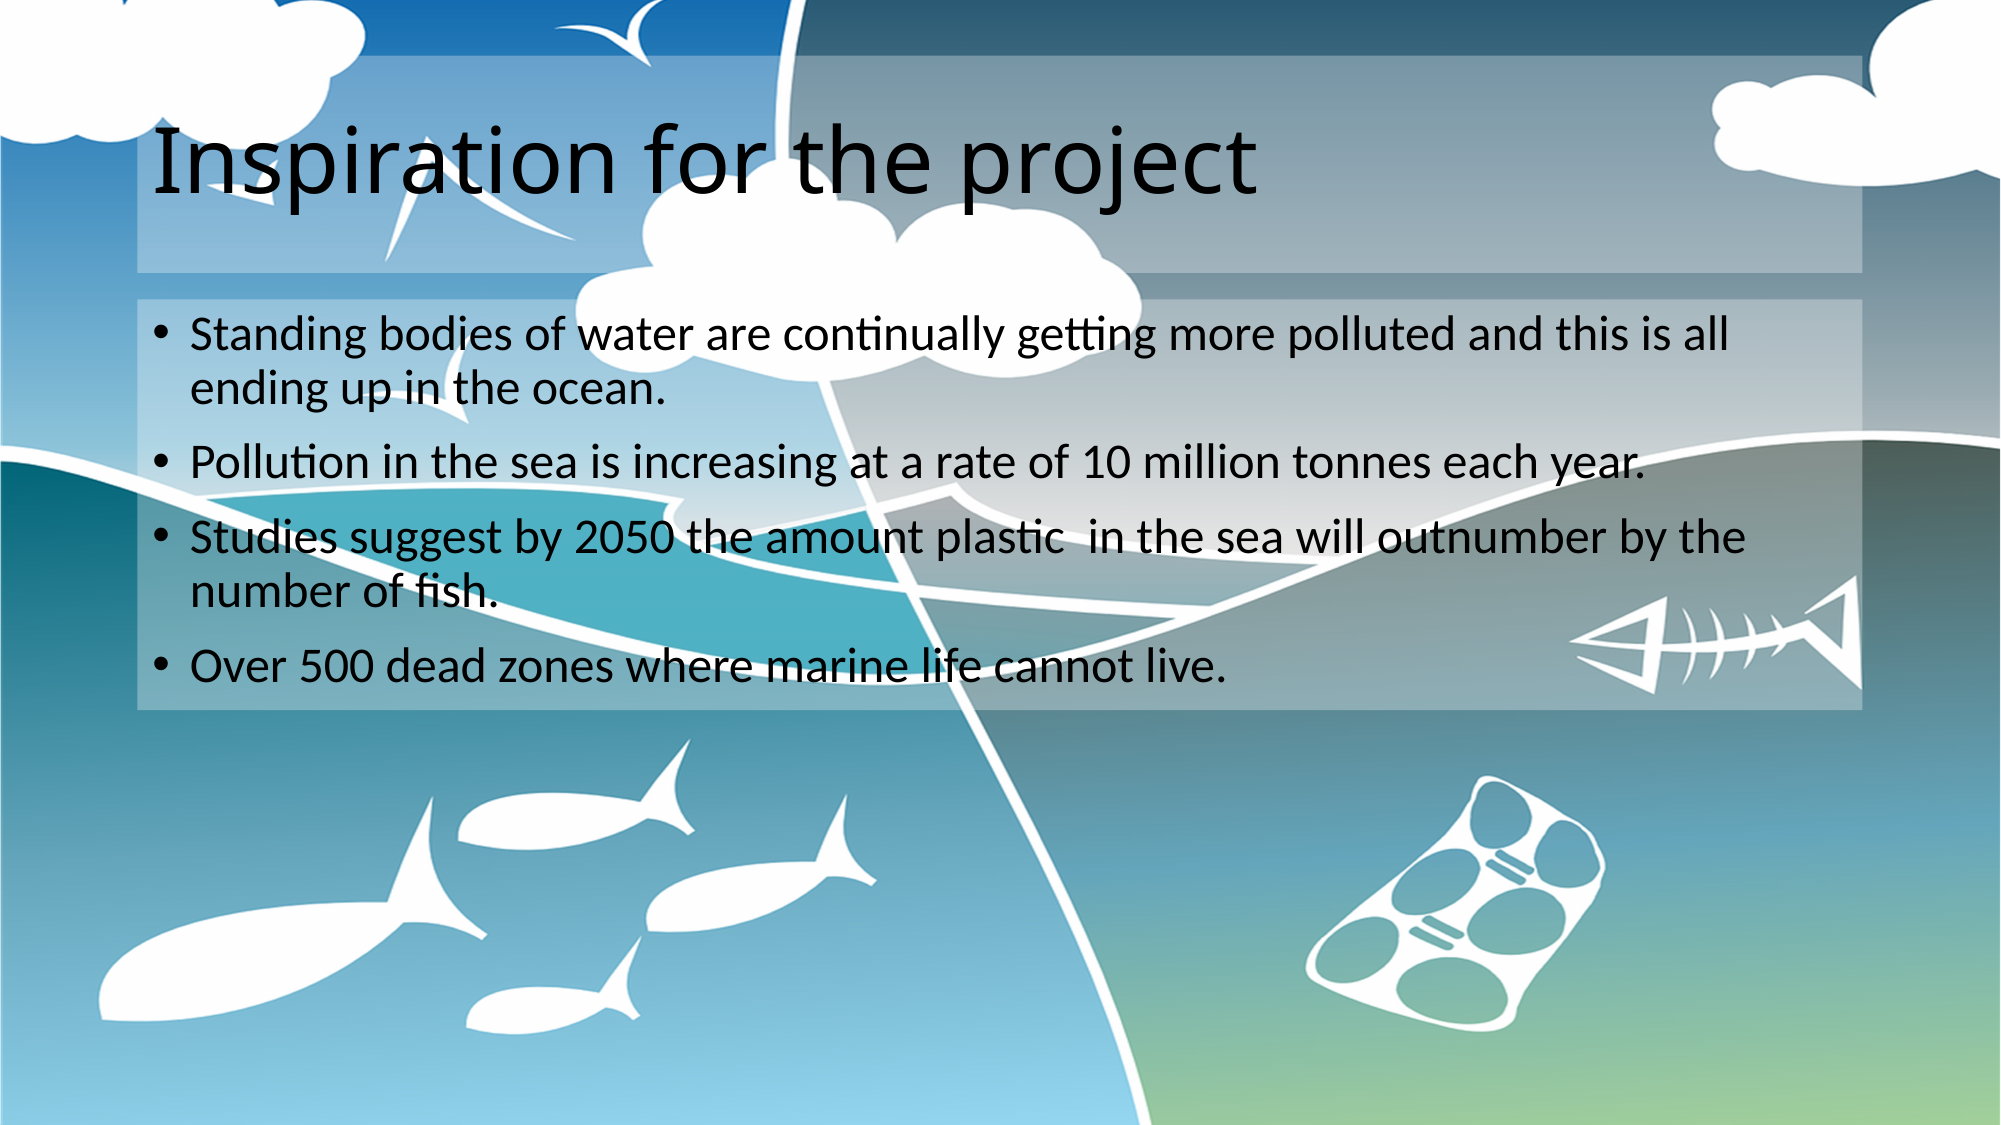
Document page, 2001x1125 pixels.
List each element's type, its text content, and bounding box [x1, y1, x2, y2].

title Inspiration for the project [137, 55, 1863, 273]
list Standing bodies of water are continually getting more polluted and this is all ending up in the ocean. Pollution in the sea is increasing at a rate of 10 million tonnes each year. Studies suggest by 2050 the amount plastic in the sea will outnumber by the number of fish. Over 500 dead zones where marine life cannot live. [137, 299, 1863, 711]
picture [0, 0, 2001, 1125]
